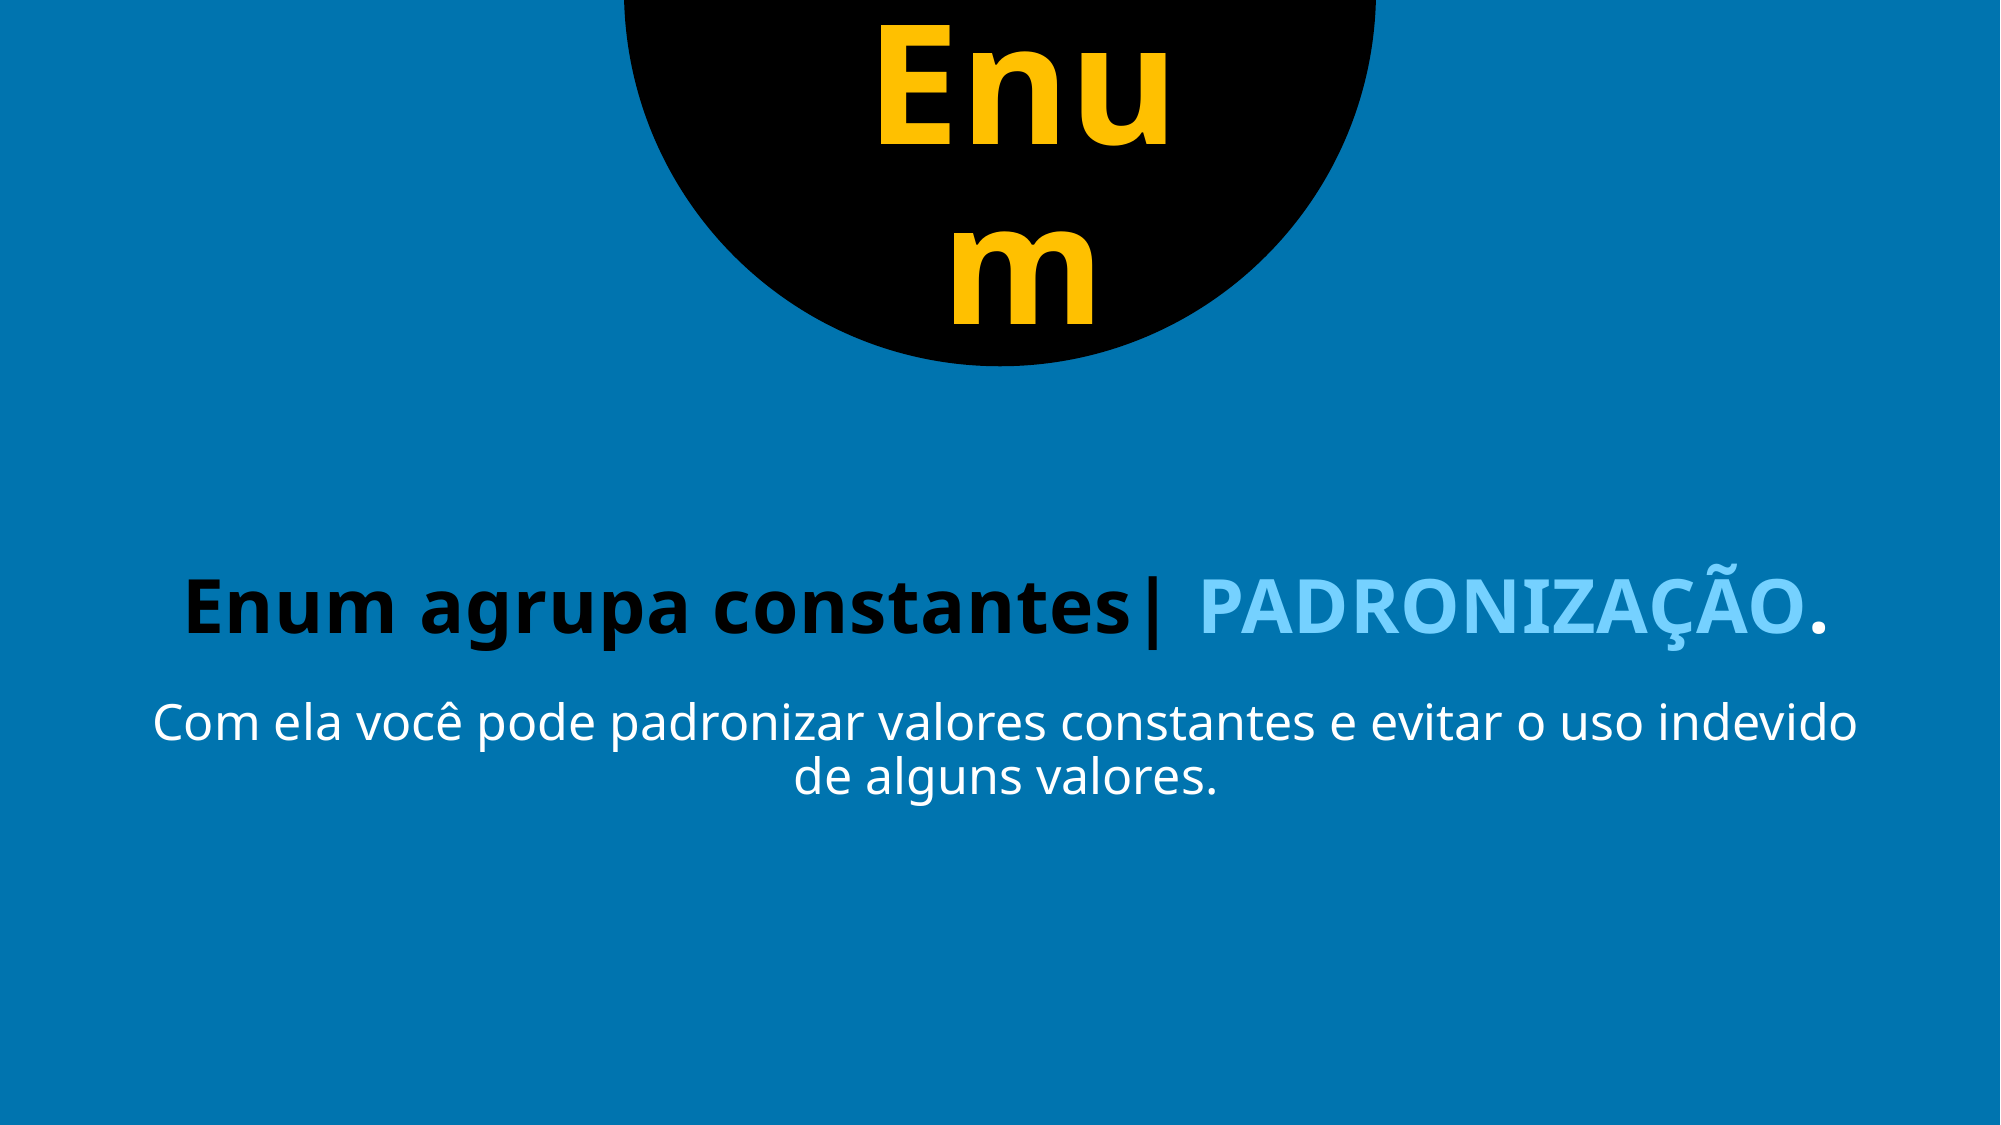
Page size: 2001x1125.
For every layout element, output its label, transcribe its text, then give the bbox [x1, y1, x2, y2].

list Enum [784, 81, 1262, 279]
title Enum agrupa constantes| PADRONIZAÇÃO. [49, 392, 1963, 658]
list Com ela você pode padronizar valores constantes e evitar o uso indevido de alguns valores. [50, 690, 1963, 815]
